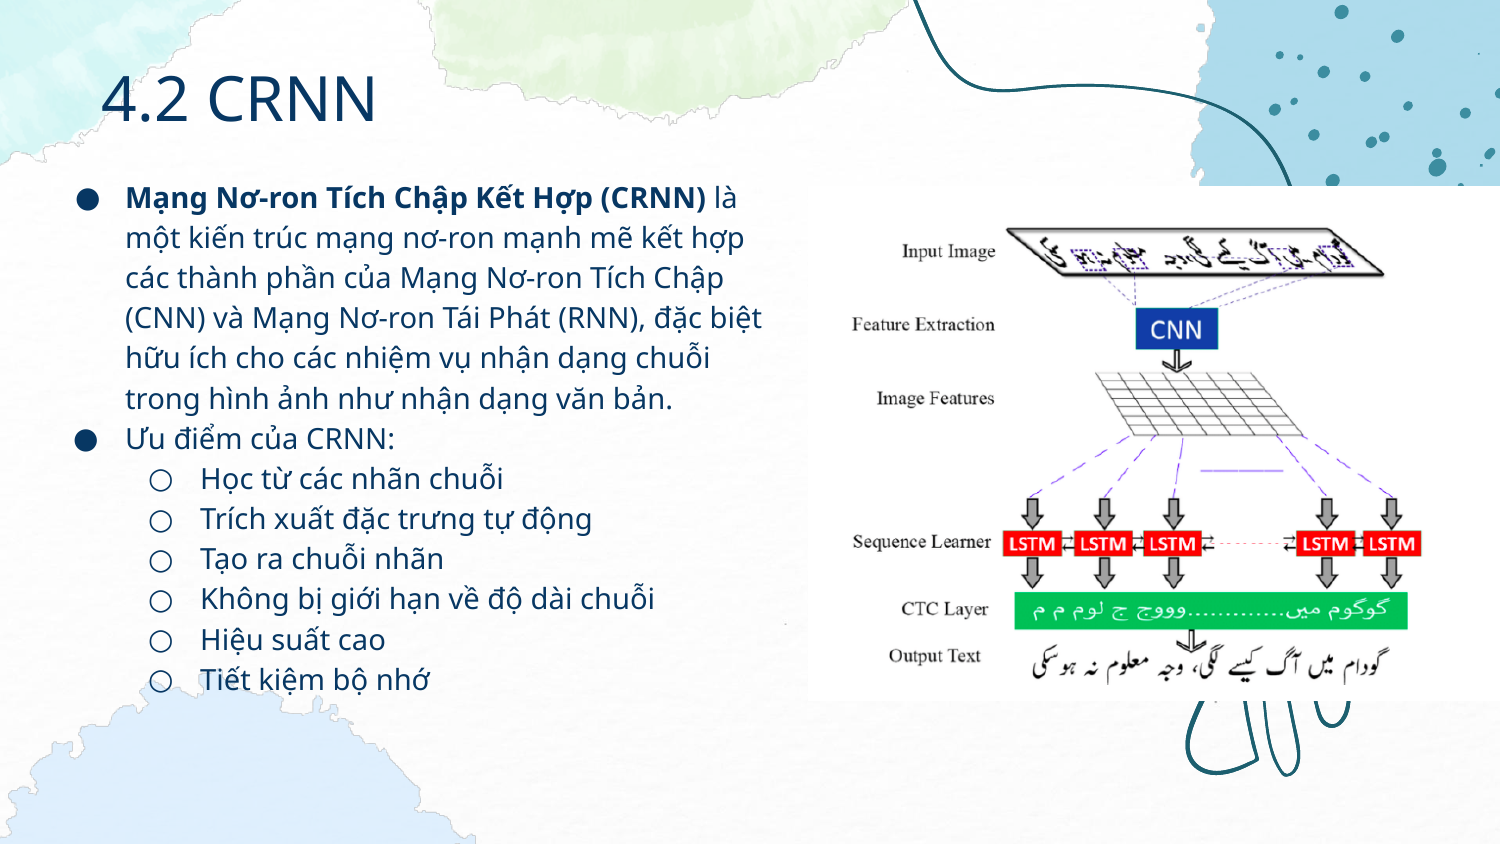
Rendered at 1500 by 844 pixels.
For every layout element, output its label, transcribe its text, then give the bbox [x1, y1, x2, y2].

text_box [913, 0, 1292, 185]
text_box Mạng Nơ-ron Tích Chập Kết Hợp (CRNN) là một kiến trúc mạng nơ-ron mạnh mẽ kết hợp các thành phần của Mạng Nơ-ron Tích Chập (CNN) và Mạng Nơ-ron Tái Phát (RNN), đặc biệt hữu ích cho các nhiệm vụ nhận dạng chuỗi trong hình ảnh như nhận dạng văn bản. Ưu điểm của CRNN: Học từ các nhãn chuỗi Trích xuất đặc trưng tự động Tạo ra chuỗi nhãn Không bị giới hạn về độ dài chuỗi Hiệu suất cao Tiết kiệm bộ nhớ [35, 158, 794, 711]
title 4.2 CRNN [86, 49, 846, 144]
picture [0, 0, 1500, 844]
text_box [1263, 708, 1301, 777]
text_box [1315, 708, 1350, 728]
picture [918, 0, 1190, 95]
text_box [1185, 708, 1259, 776]
